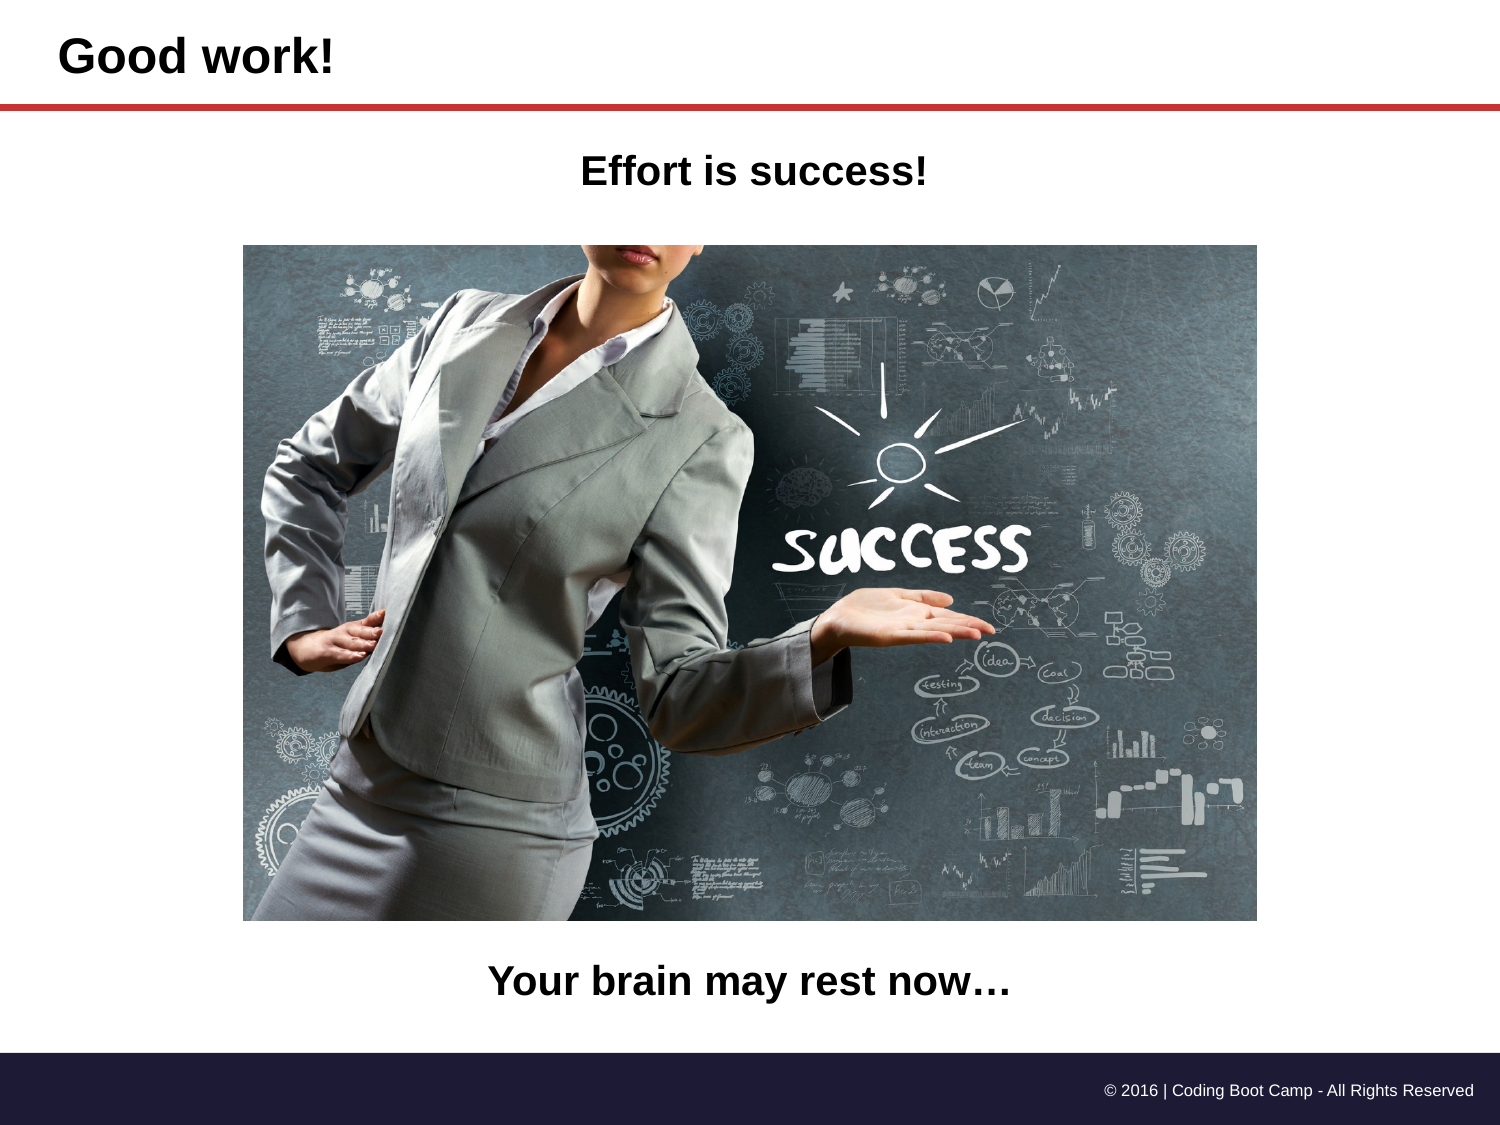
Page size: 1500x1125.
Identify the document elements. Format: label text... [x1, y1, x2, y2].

text_box Effort is success! [379, 136, 1130, 202]
picture [243, 245, 1257, 921]
text_box Your brain may rest now… [374, 945, 1125, 1011]
text_box Good work! [50, 16, 913, 91]
